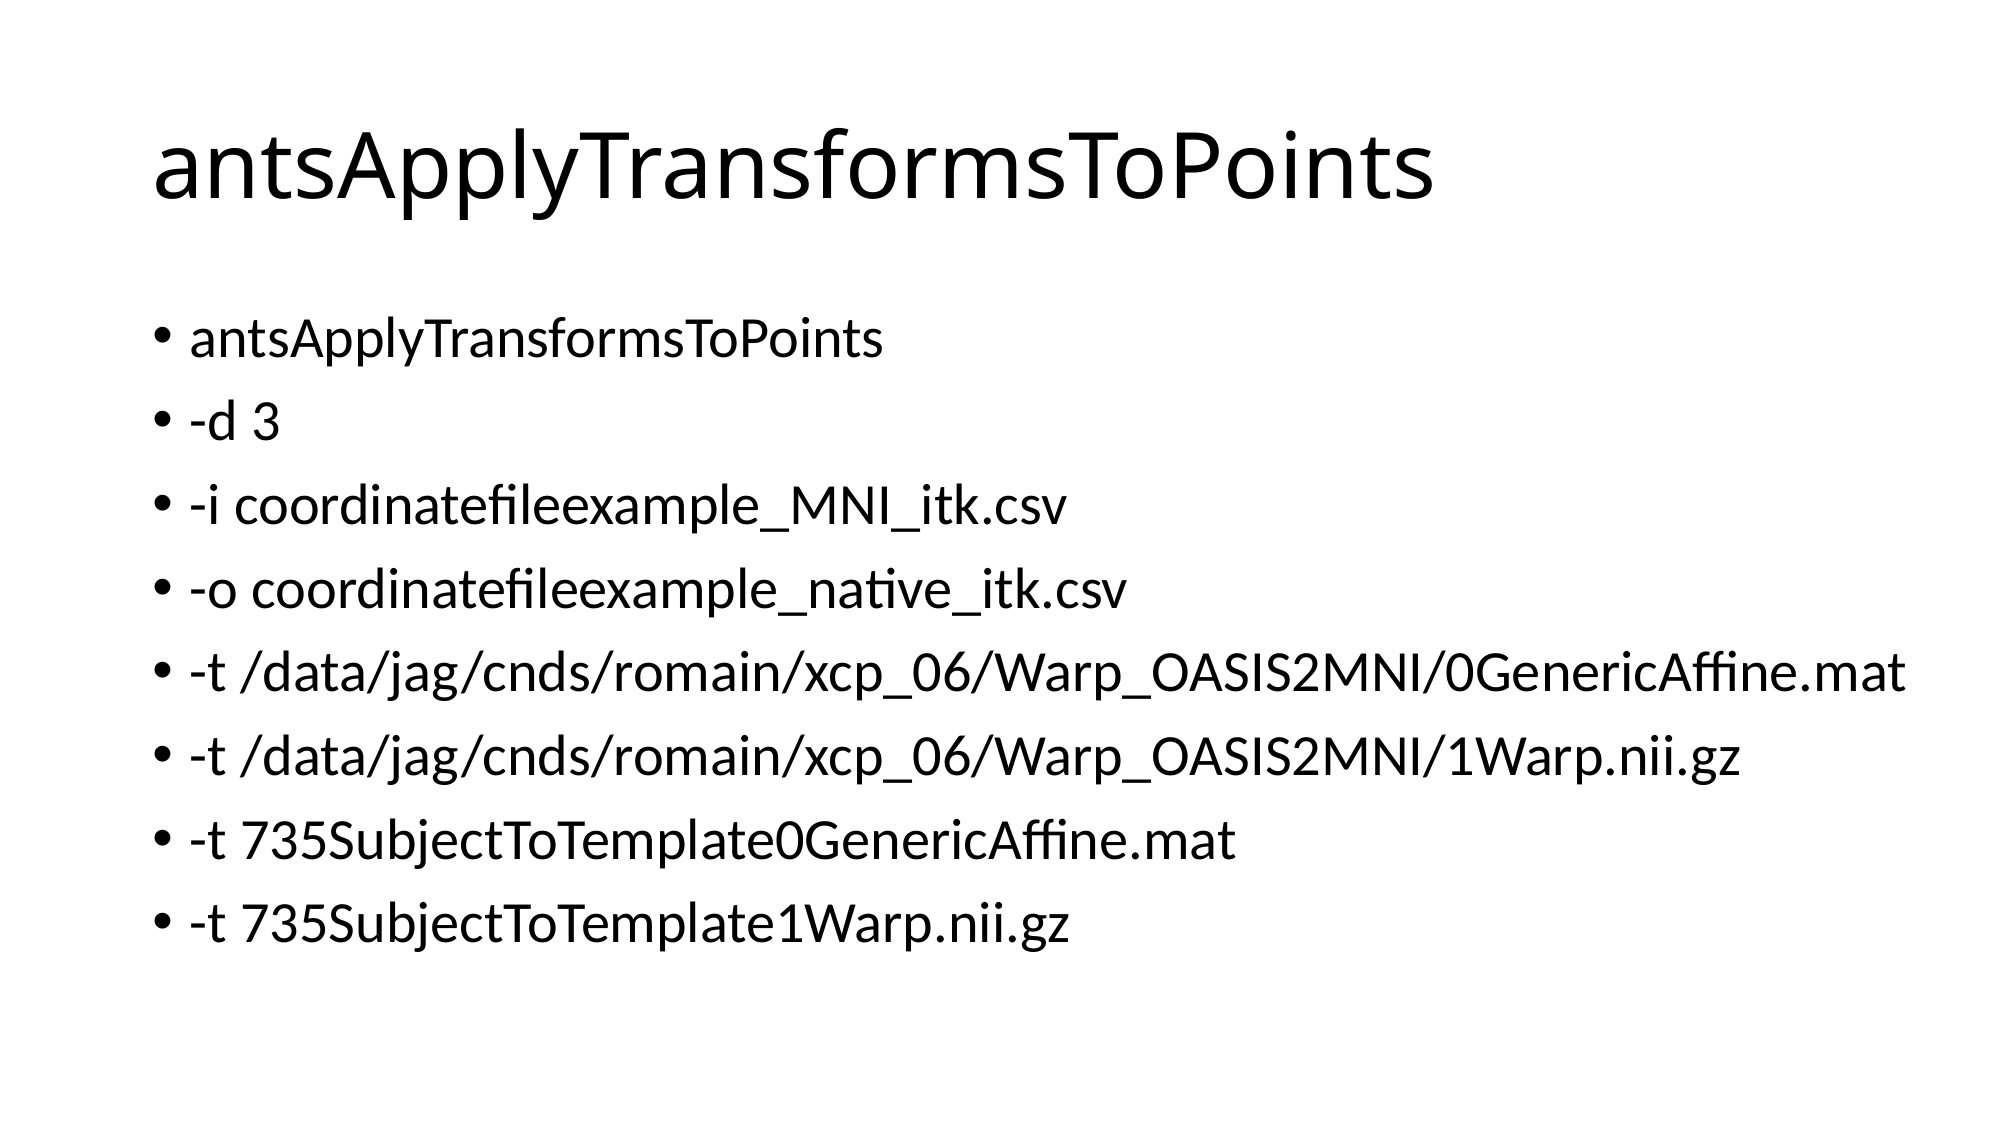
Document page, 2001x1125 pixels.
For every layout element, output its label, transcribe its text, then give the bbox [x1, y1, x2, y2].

title antsApplyTransformsToPoints [137, 59, 1863, 278]
list antsApplyTransformsToPoints -d 3 -i coordinatefileexample_MNI_itk.csv -o coordinatefileexample_native_itk.csv -t /data/jag/cnds/romain/xcp_06/Warp_OASIS2MNI/0GenericAffine.mat -t /data/jag/cnds/romain/xcp_06/Warp_OASIS2MNI/1Warp.nii.gz -t 735SubjectToTemplate0GenericAffine.mat -t 735SubjectToTemplate1Warp.nii.gz [137, 299, 1984, 1014]
